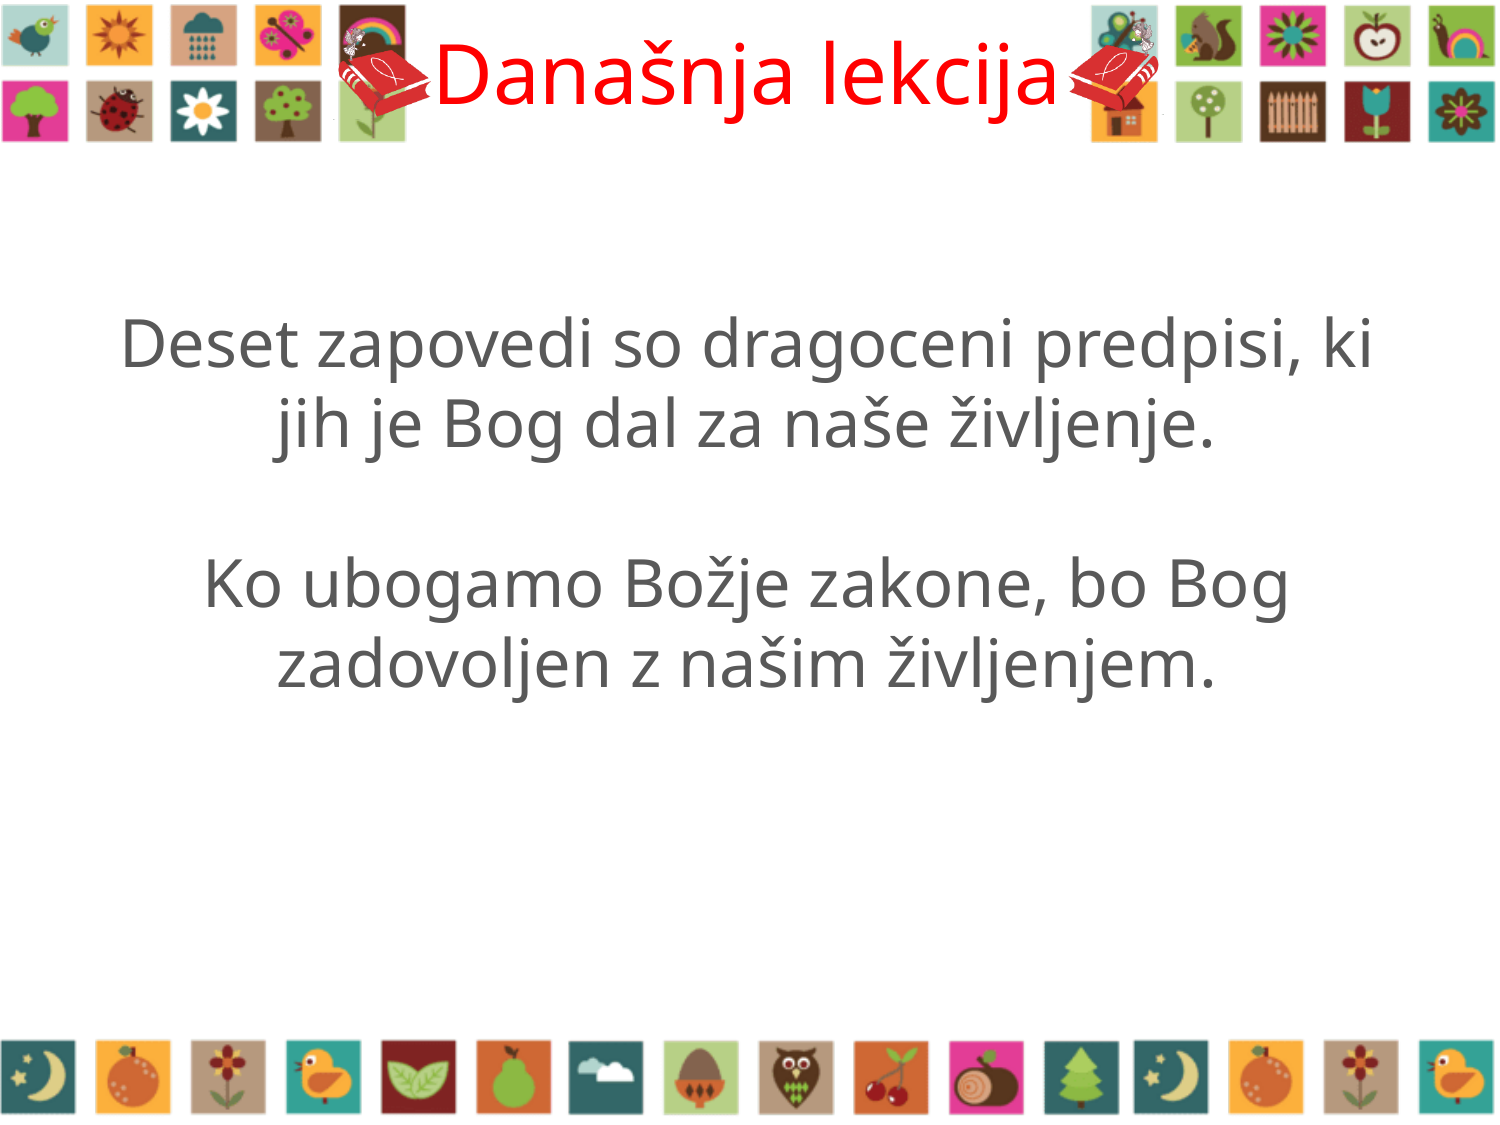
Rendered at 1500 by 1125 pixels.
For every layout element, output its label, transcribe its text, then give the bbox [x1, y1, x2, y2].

text_box Današnja lekcija [425, 13, 1078, 129]
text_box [0, 1028, 1500, 1118]
picture [1037, 3, 1500, 150]
text_box Deset zapovedi so dragoceni predpisi, ki jih je Bog dal za naše življenje. Ko ubogamo Božje zakone, bo Bog zadovoljen z našim življenjem. [74, 293, 1421, 868]
picture [0, 3, 463, 150]
